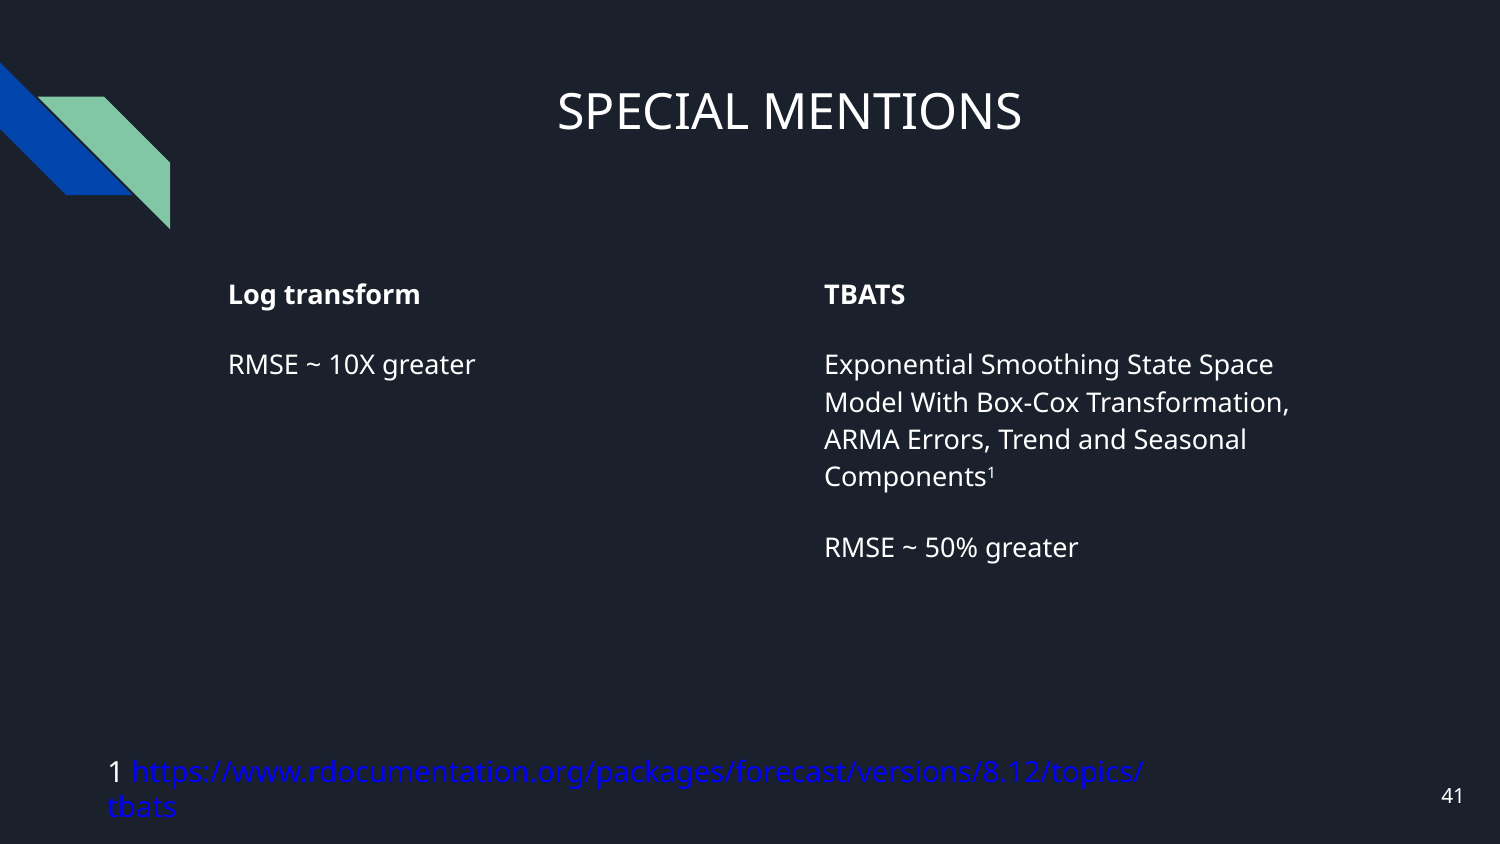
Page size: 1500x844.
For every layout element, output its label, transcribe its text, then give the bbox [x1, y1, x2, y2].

list TBATS Exponential Smoothing State Space Model With Box-Cox Transformation, ARMA Errors, Trend and Seasonal Components1 RMSE ~ 50% greater [809, 257, 1368, 735]
text_box 1 https://www.rdocumentation.org/packages/forecast/versions/8.12/topics/tbats [92, 738, 1192, 791]
slide_number ‹#› [1389, 764, 1480, 830]
title SPECIAL MENTIONS [212, 64, 1368, 215]
list Log transform RMSE ~ 10X greater [212, 257, 772, 735]
